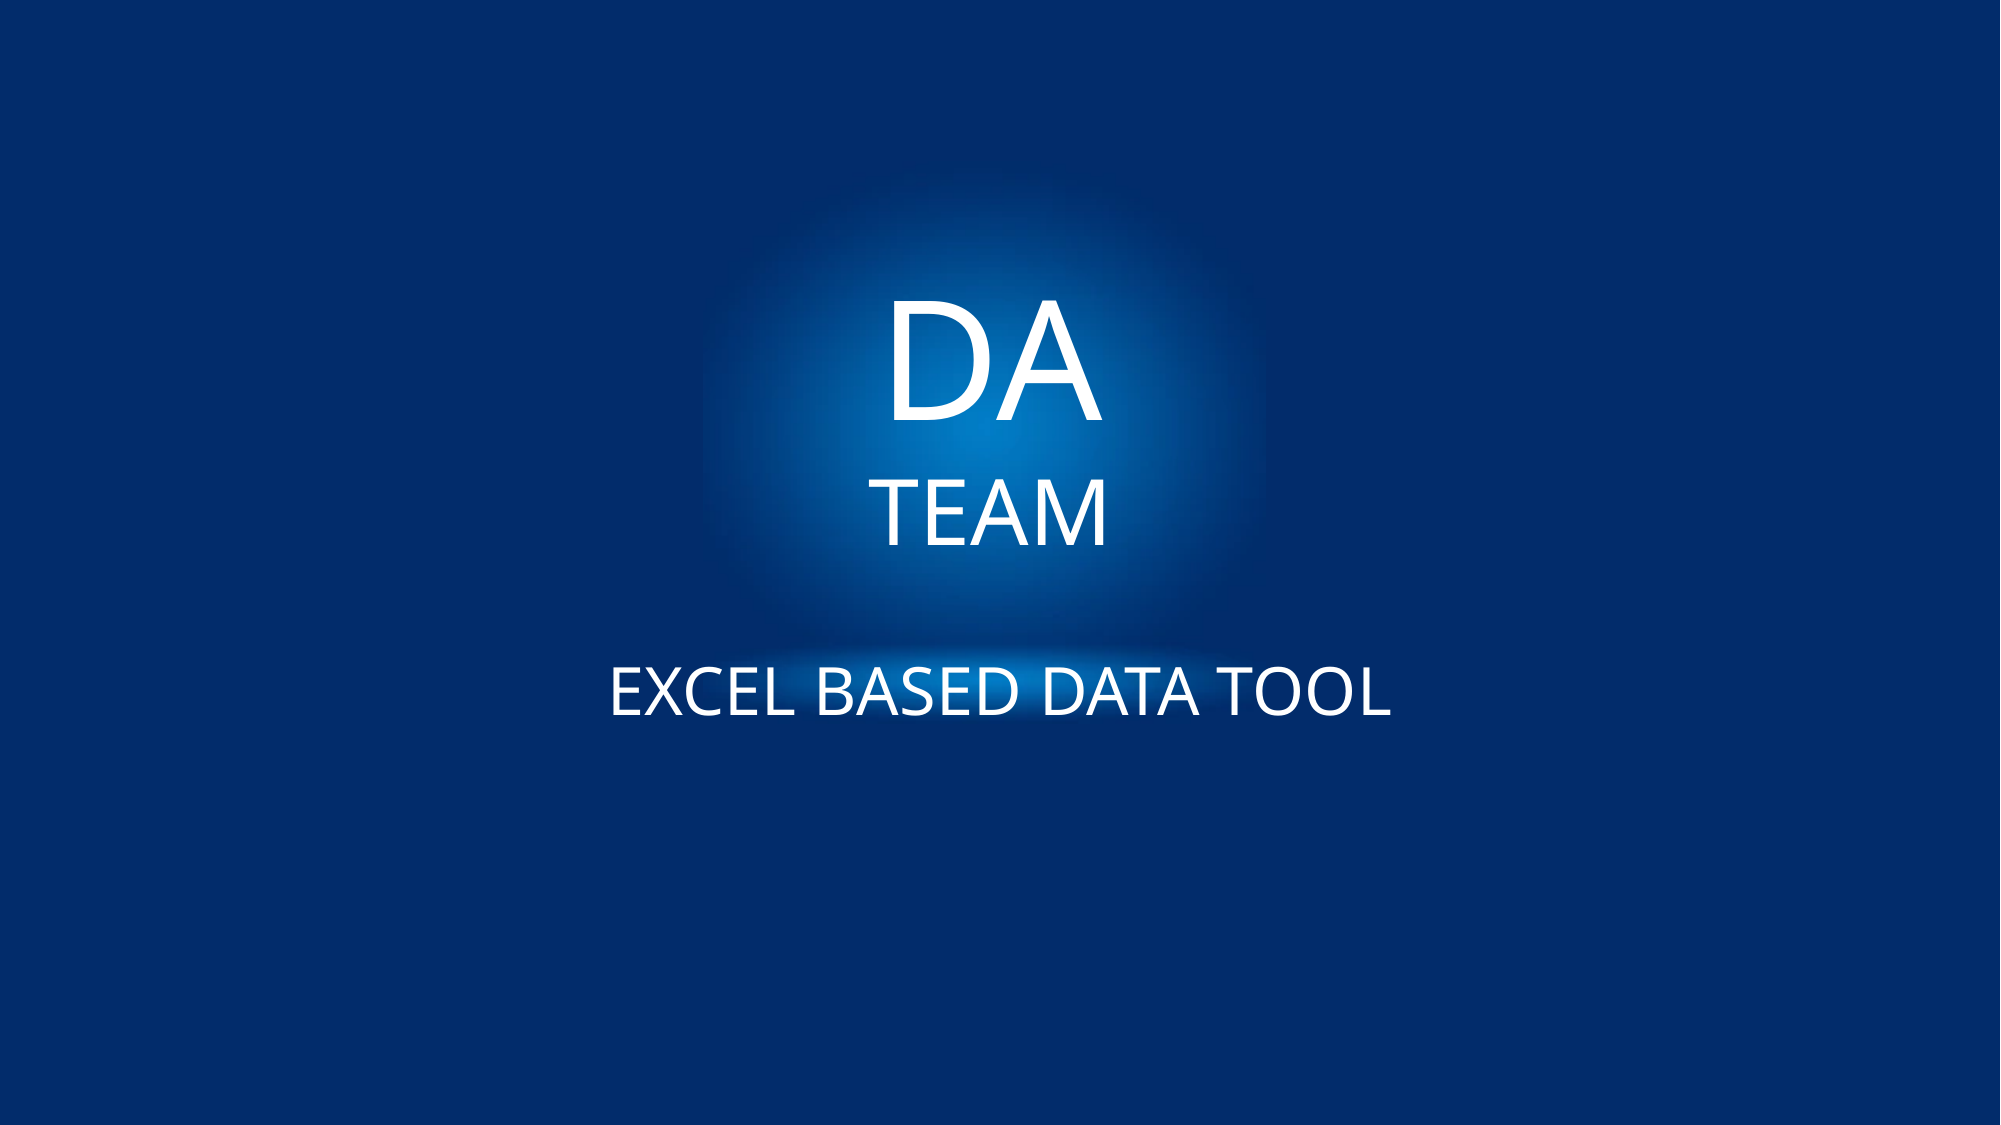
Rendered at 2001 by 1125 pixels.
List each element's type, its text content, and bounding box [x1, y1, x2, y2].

picture [703, 161, 1266, 724]
text_box EXCEL BASED DATA TOOL [592, 641, 1408, 737]
